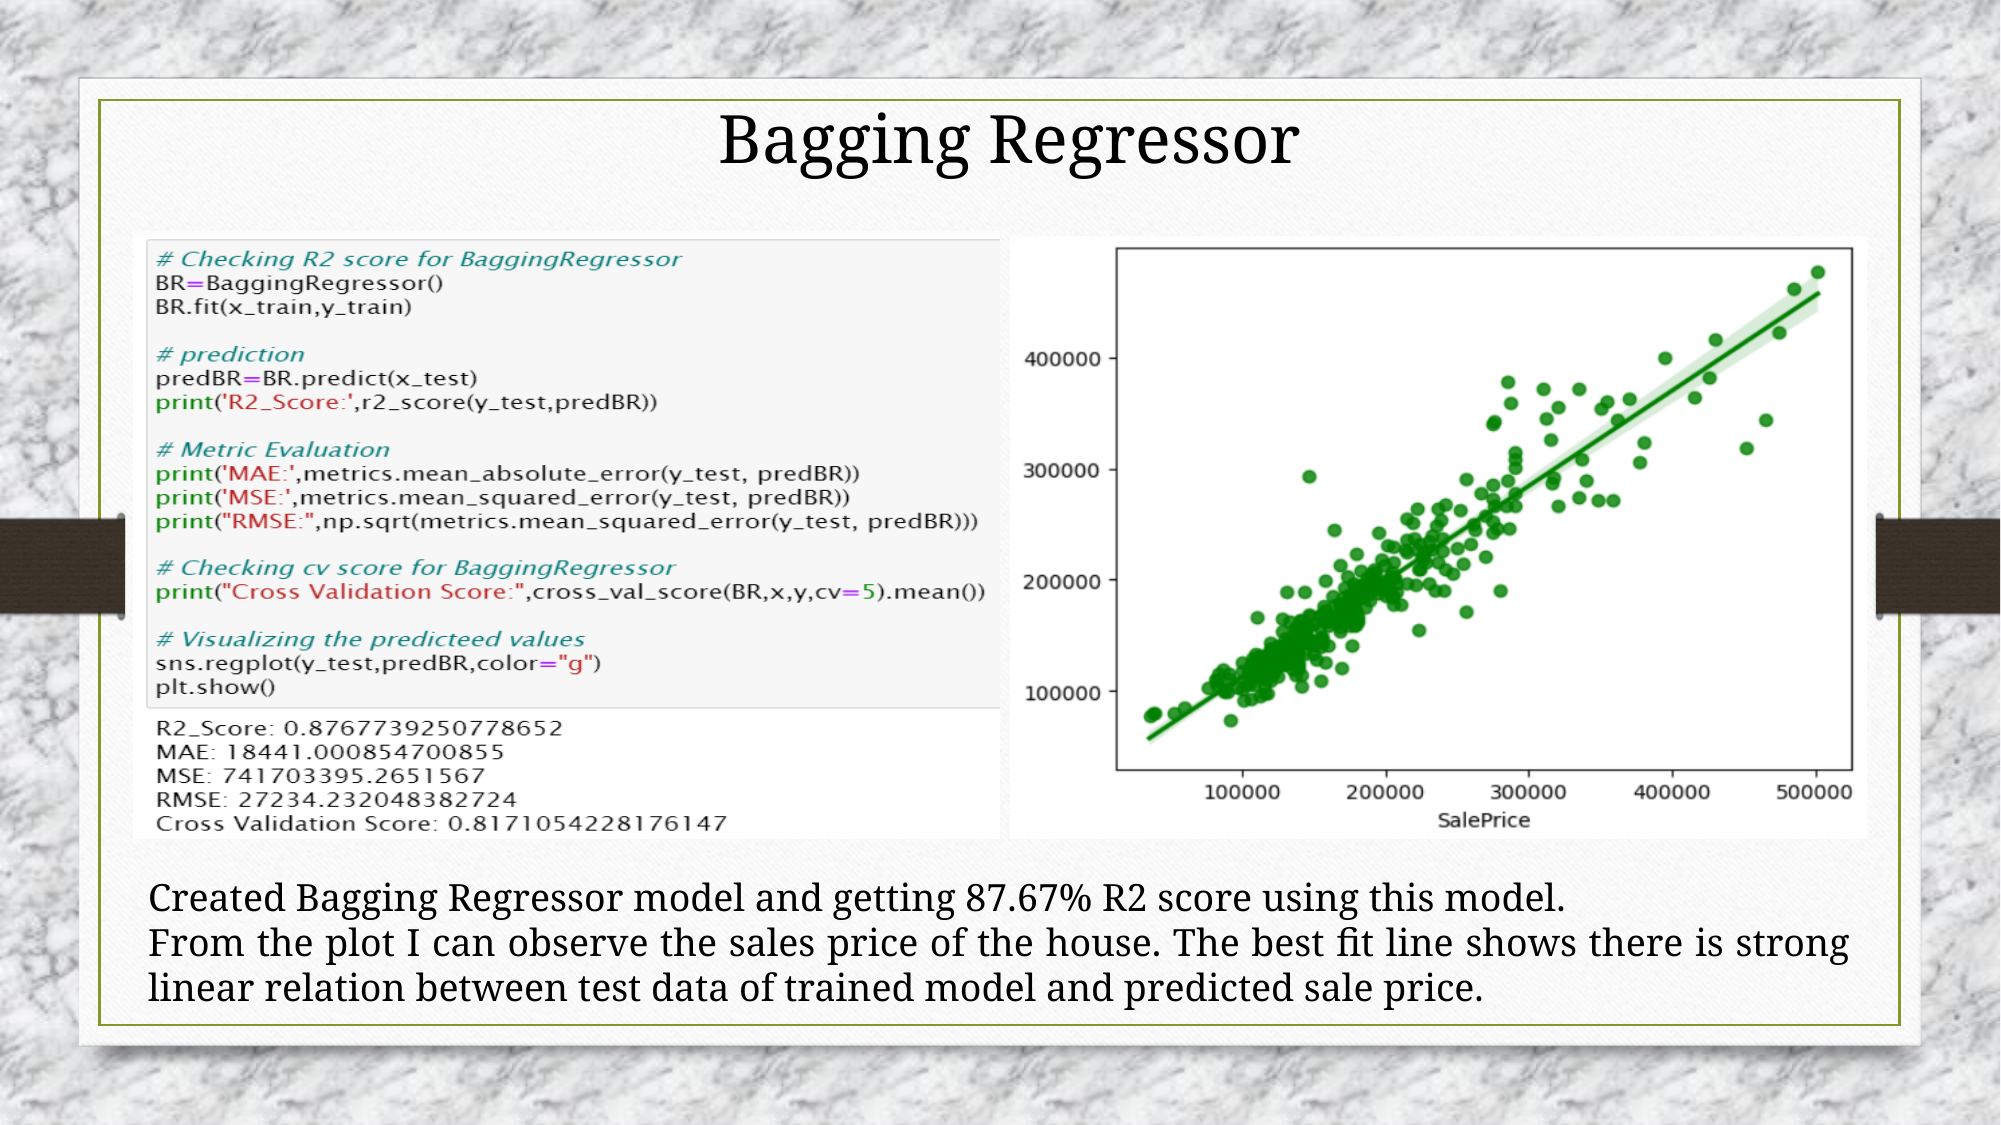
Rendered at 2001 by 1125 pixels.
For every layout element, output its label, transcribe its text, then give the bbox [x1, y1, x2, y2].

text_box Bagging Regressor [124, 89, 1896, 184]
picture [0, 0, 2001, 1125]
text_box Created Bagging Regressor model and getting 87.67% R2 score using this model. From the plot I can observe the sales price of the house. The best fit line shows there is strong linear relation between test data of trained model and predicted sale price. [133, 866, 1867, 1062]
